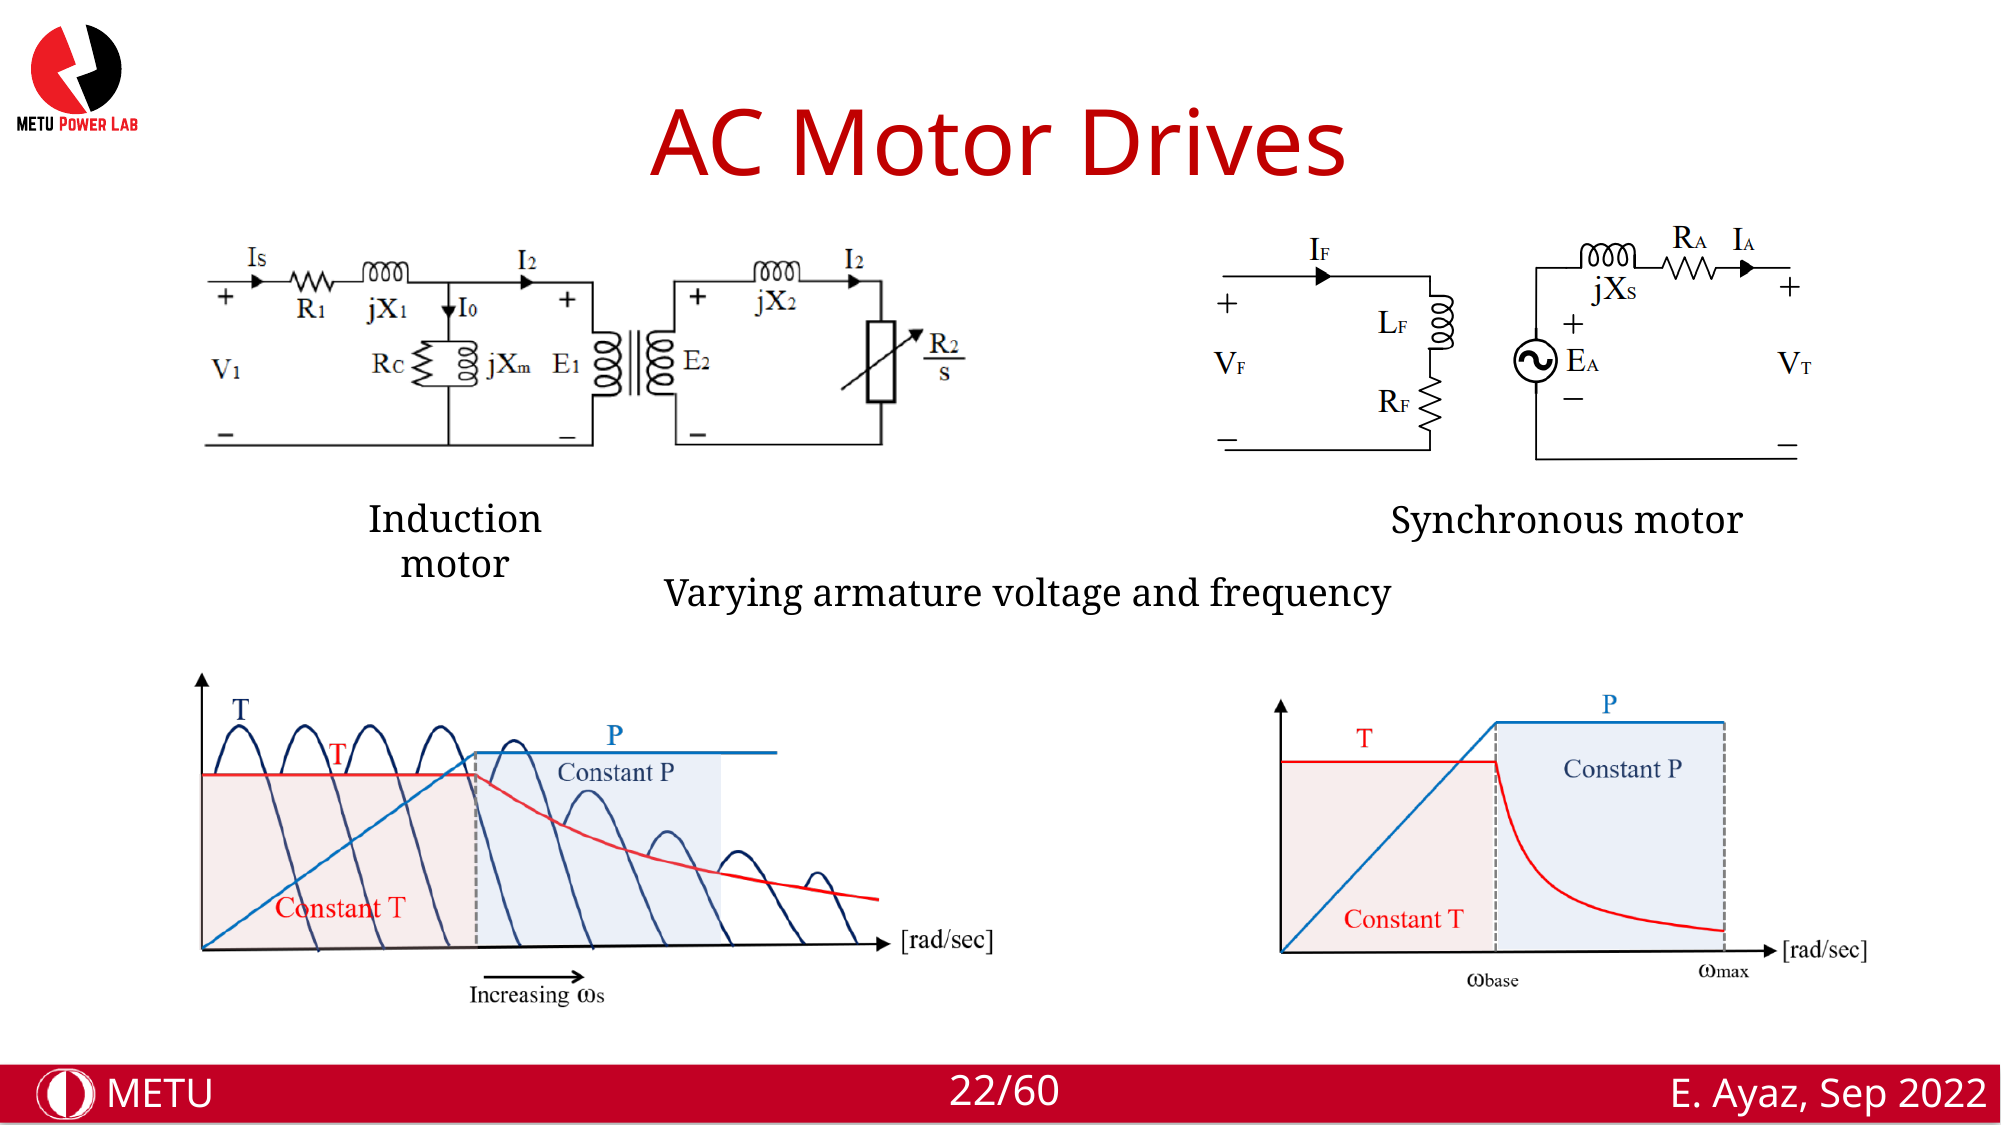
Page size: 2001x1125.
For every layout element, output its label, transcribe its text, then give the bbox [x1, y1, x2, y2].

title AC Motor Drives [99, 45, 1900, 233]
text_box Synchronous motor [1337, 508, 1798, 549]
picture [1234, 659, 1901, 1005]
picture [109, 190, 1008, 464]
picture [157, 650, 1029, 1015]
text_box Induction motor [296, 487, 615, 592]
text_box Varying armature voltage and frequency [443, 561, 1613, 622]
picture [1139, 196, 1851, 500]
picture [30, 1068, 99, 1120]
